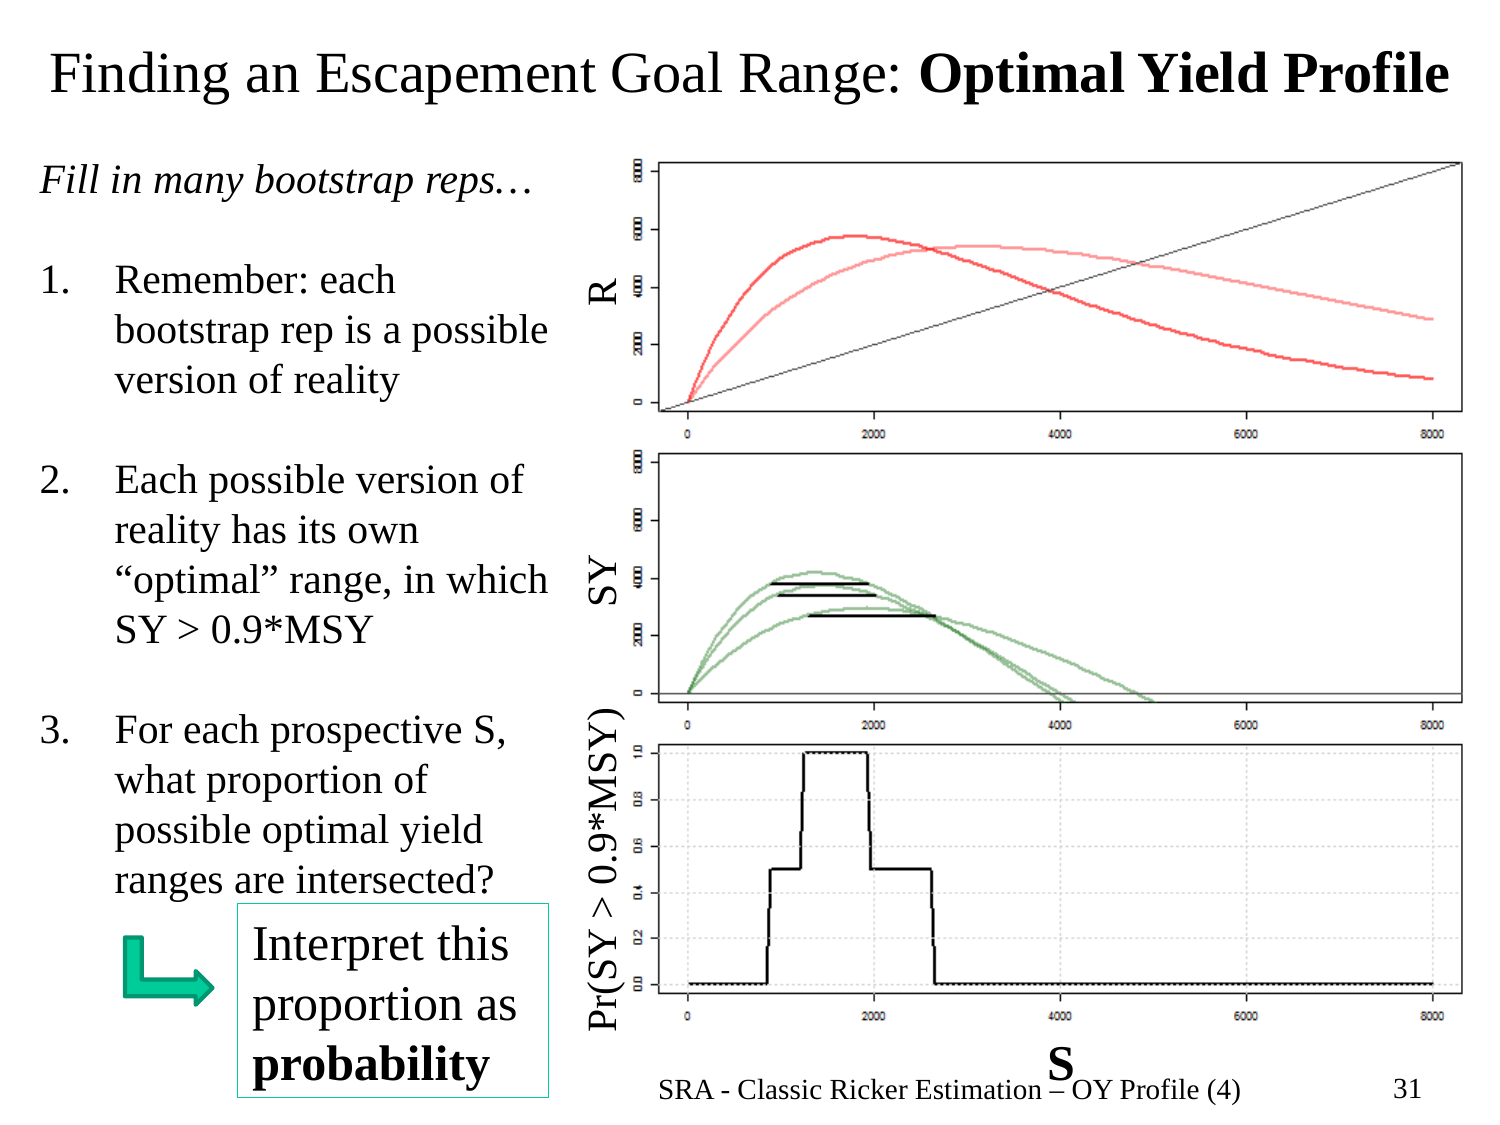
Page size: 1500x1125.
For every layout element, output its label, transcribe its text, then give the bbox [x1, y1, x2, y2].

text_box SY [568, 509, 598, 654]
text_box S [969, 1030, 1140, 1062]
text_box R [568, 231, 598, 353]
text_box [122, 935, 215, 1007]
text_box Pr(SY > 0.9*MSY) [567, 692, 632, 1048]
picture [603, 149, 1476, 1022]
text_box Finding an Escapement Goal Range: Optimal Yield Profile [0, 0, 1500, 138]
text_box 31 [1401, 1062, 1438, 1125]
text_box Fill in many bootstrap reps… Remember: each bootstrap rep is a possible version of reality Each possible version of reality has its own “optimal” range, in which SY > 0.9*MSY For each prospective S, what proportion of possible optimal yield ranges are intersected? [24, 144, 568, 910]
text_box Interpret this proportion as probability [237, 903, 549, 1098]
footer SRA - Classic Ricker Estimation – OY Profile (4) [499, 1062, 1401, 1125]
